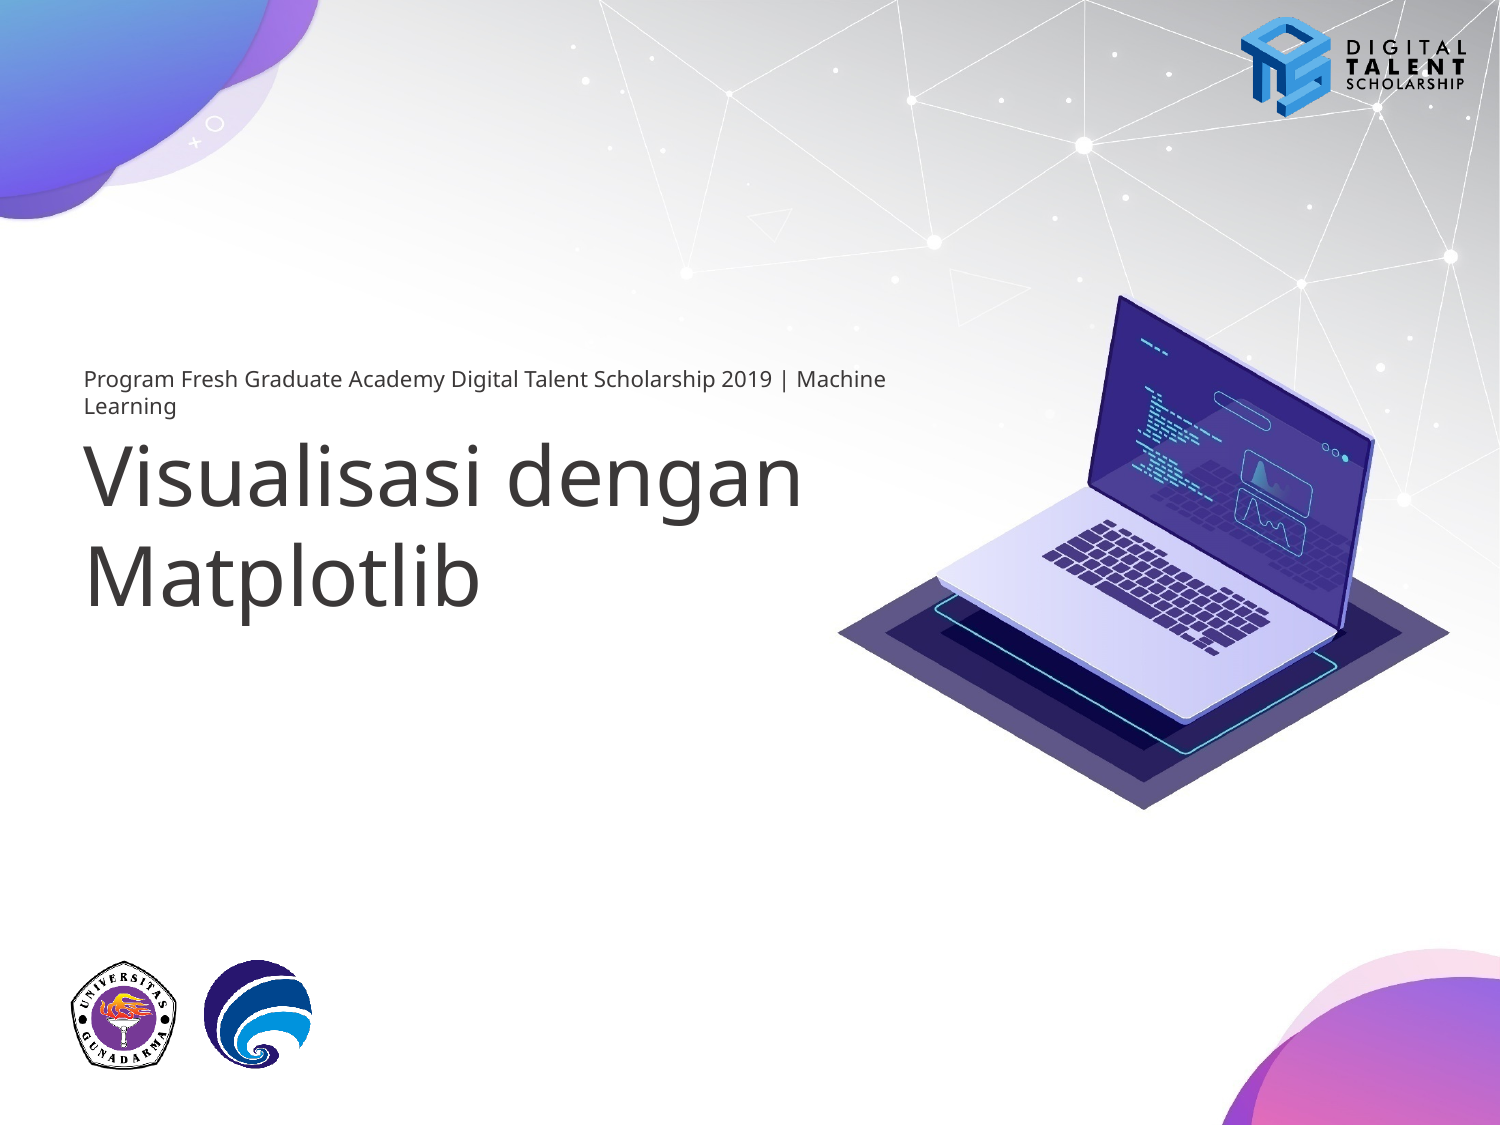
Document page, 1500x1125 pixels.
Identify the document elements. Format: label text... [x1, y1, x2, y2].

picture [0, 0, 1500, 1125]
title Visualisasi dengan Matplotlib [68, 406, 958, 639]
